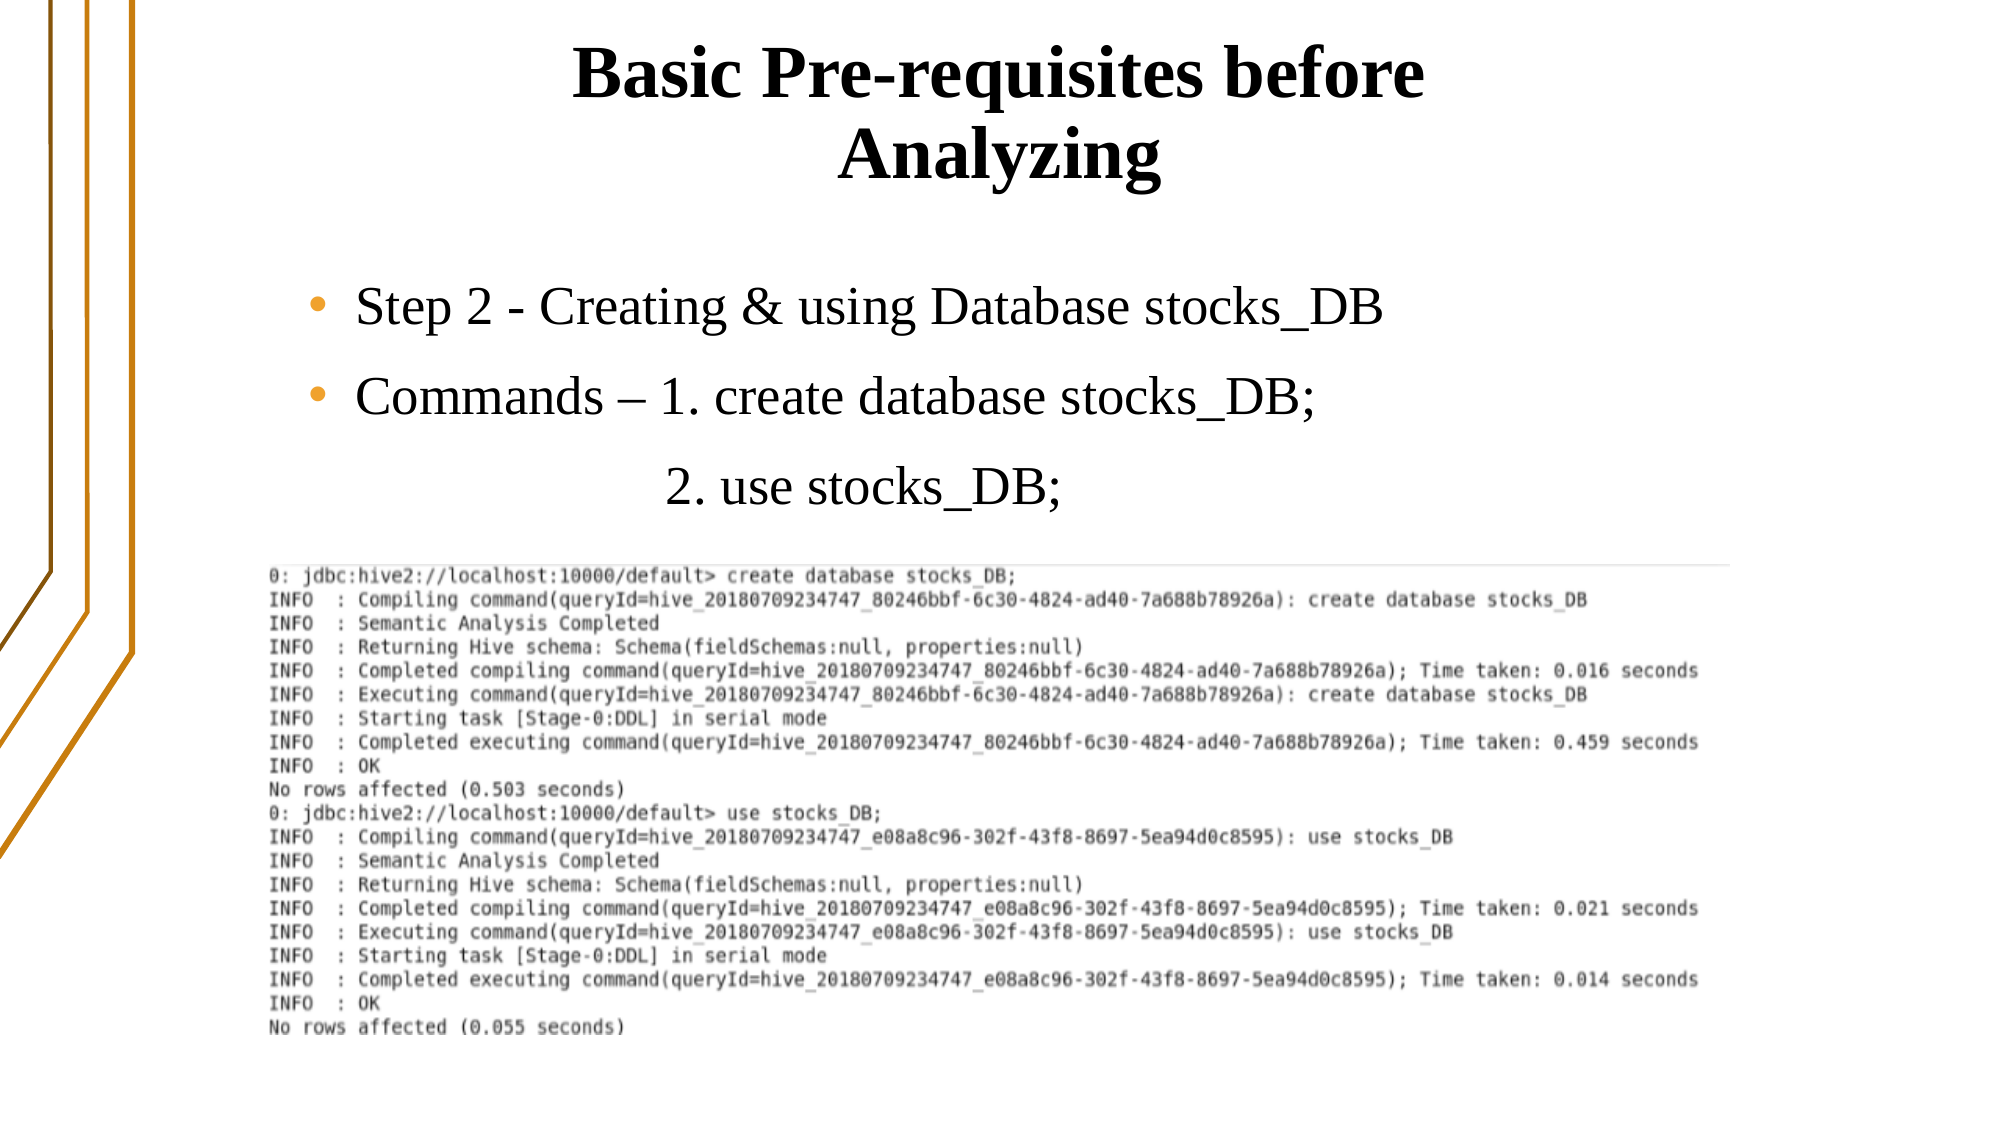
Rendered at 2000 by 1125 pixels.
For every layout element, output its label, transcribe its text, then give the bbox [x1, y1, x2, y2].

text_box Basic Pre-requisites before Analyzing [484, 24, 1516, 213]
text_box Step 2 - Creating & using Database stocks_DB Commands – 1. create database stocks_DB; 2. use stocks_DB; [293, 269, 1794, 525]
picture [269, 563, 1730, 1035]
